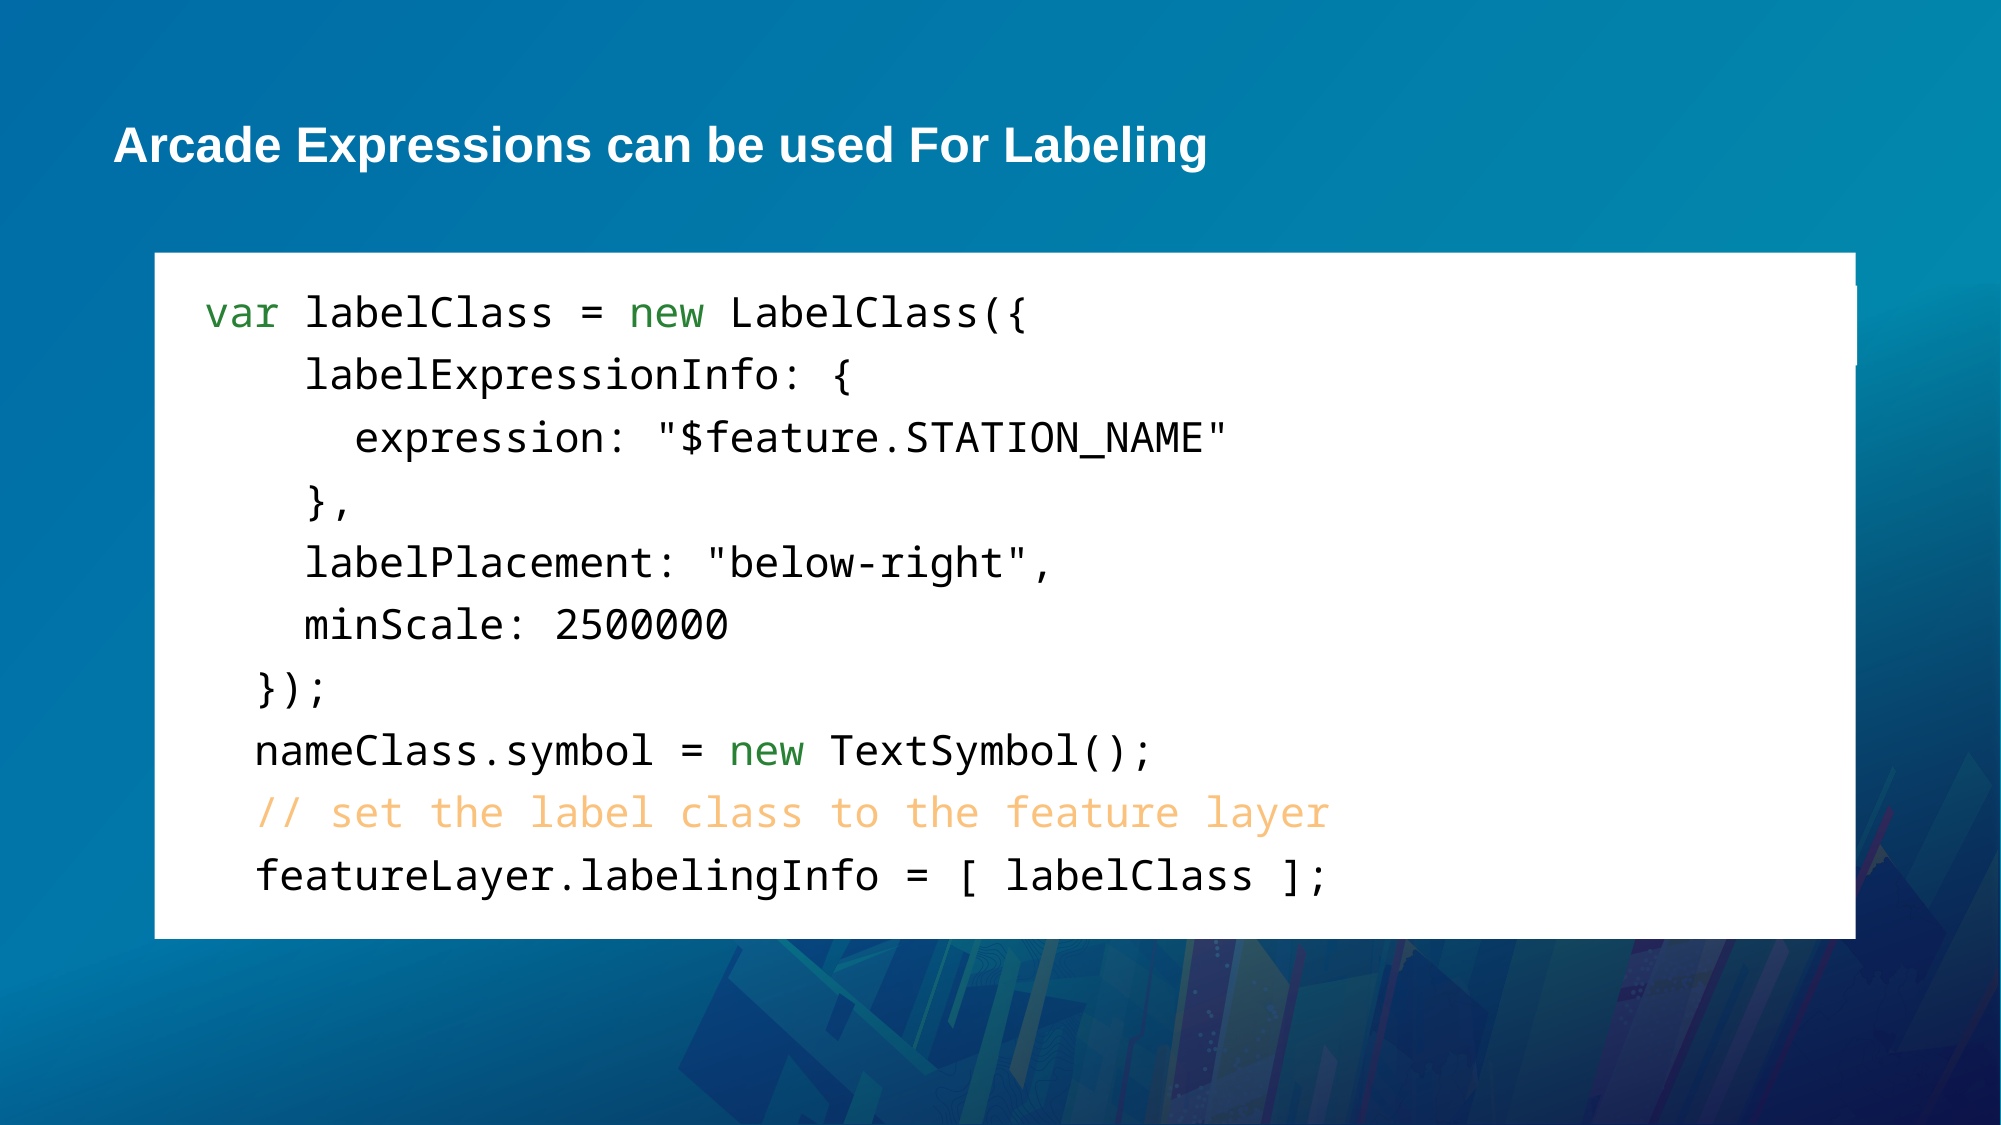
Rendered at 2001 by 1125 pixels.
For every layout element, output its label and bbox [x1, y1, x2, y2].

text_box [0, 0, 2000, 1125]
